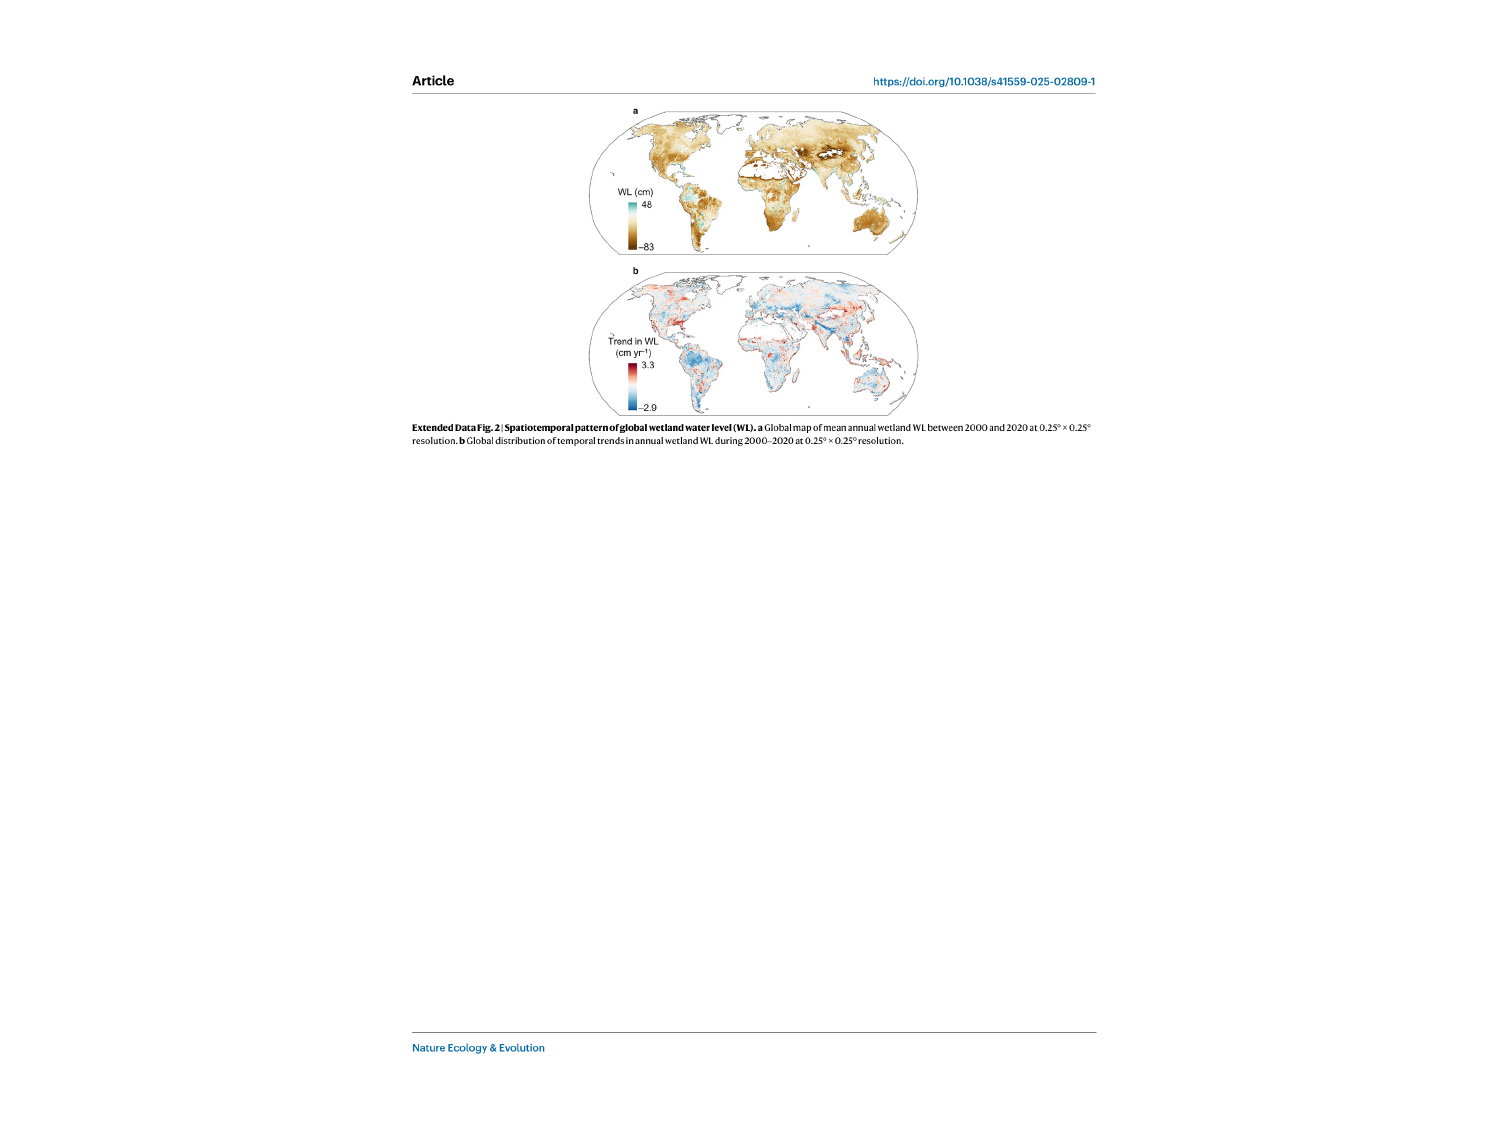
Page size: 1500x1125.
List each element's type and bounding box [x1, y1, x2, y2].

picture [360, 44, 1140, 1081]
